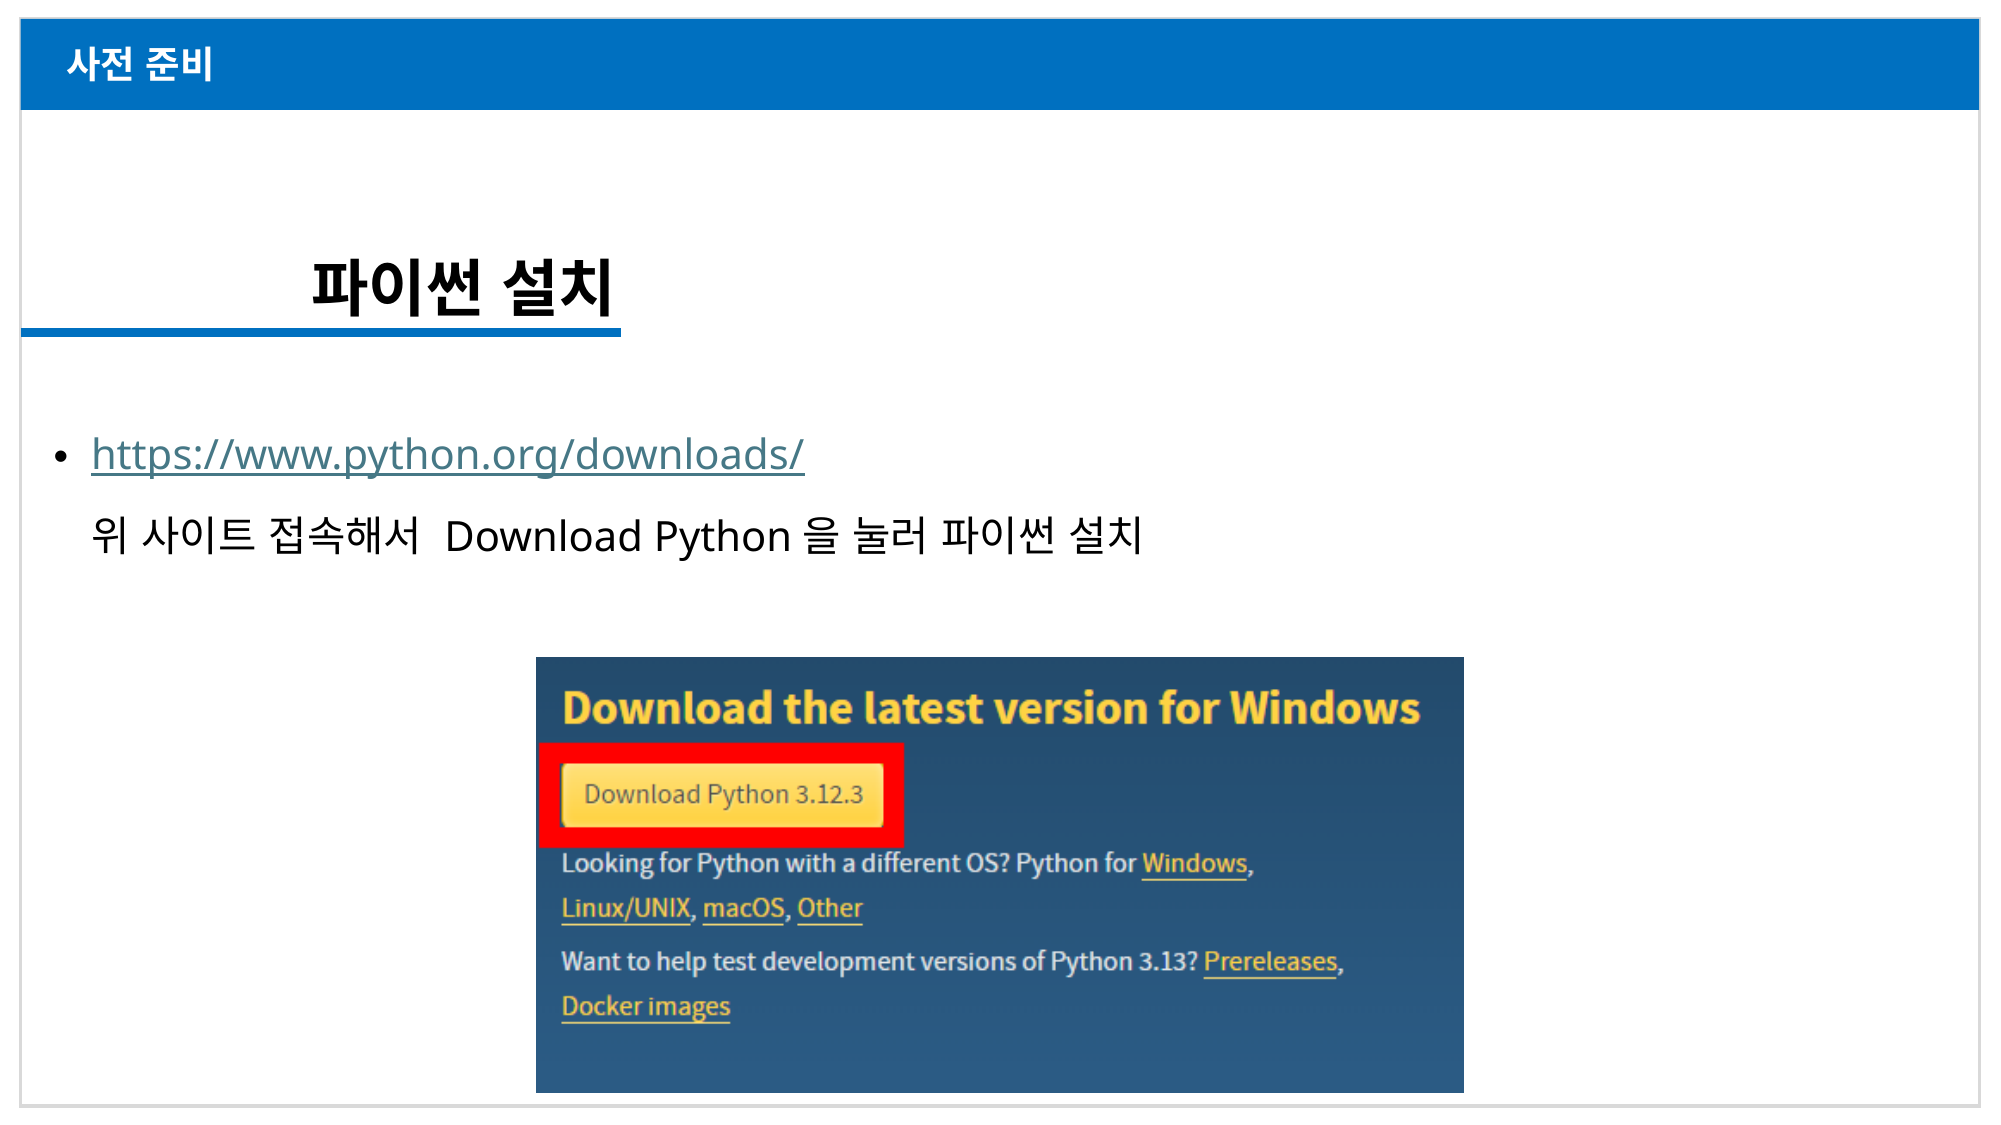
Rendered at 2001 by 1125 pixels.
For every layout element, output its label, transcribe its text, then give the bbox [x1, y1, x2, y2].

text_box [19, 17, 1981, 111]
text_box [19, 111, 1981, 1108]
text_box 사전 준비 [51, 34, 230, 94]
picture [536, 657, 1464, 1094]
